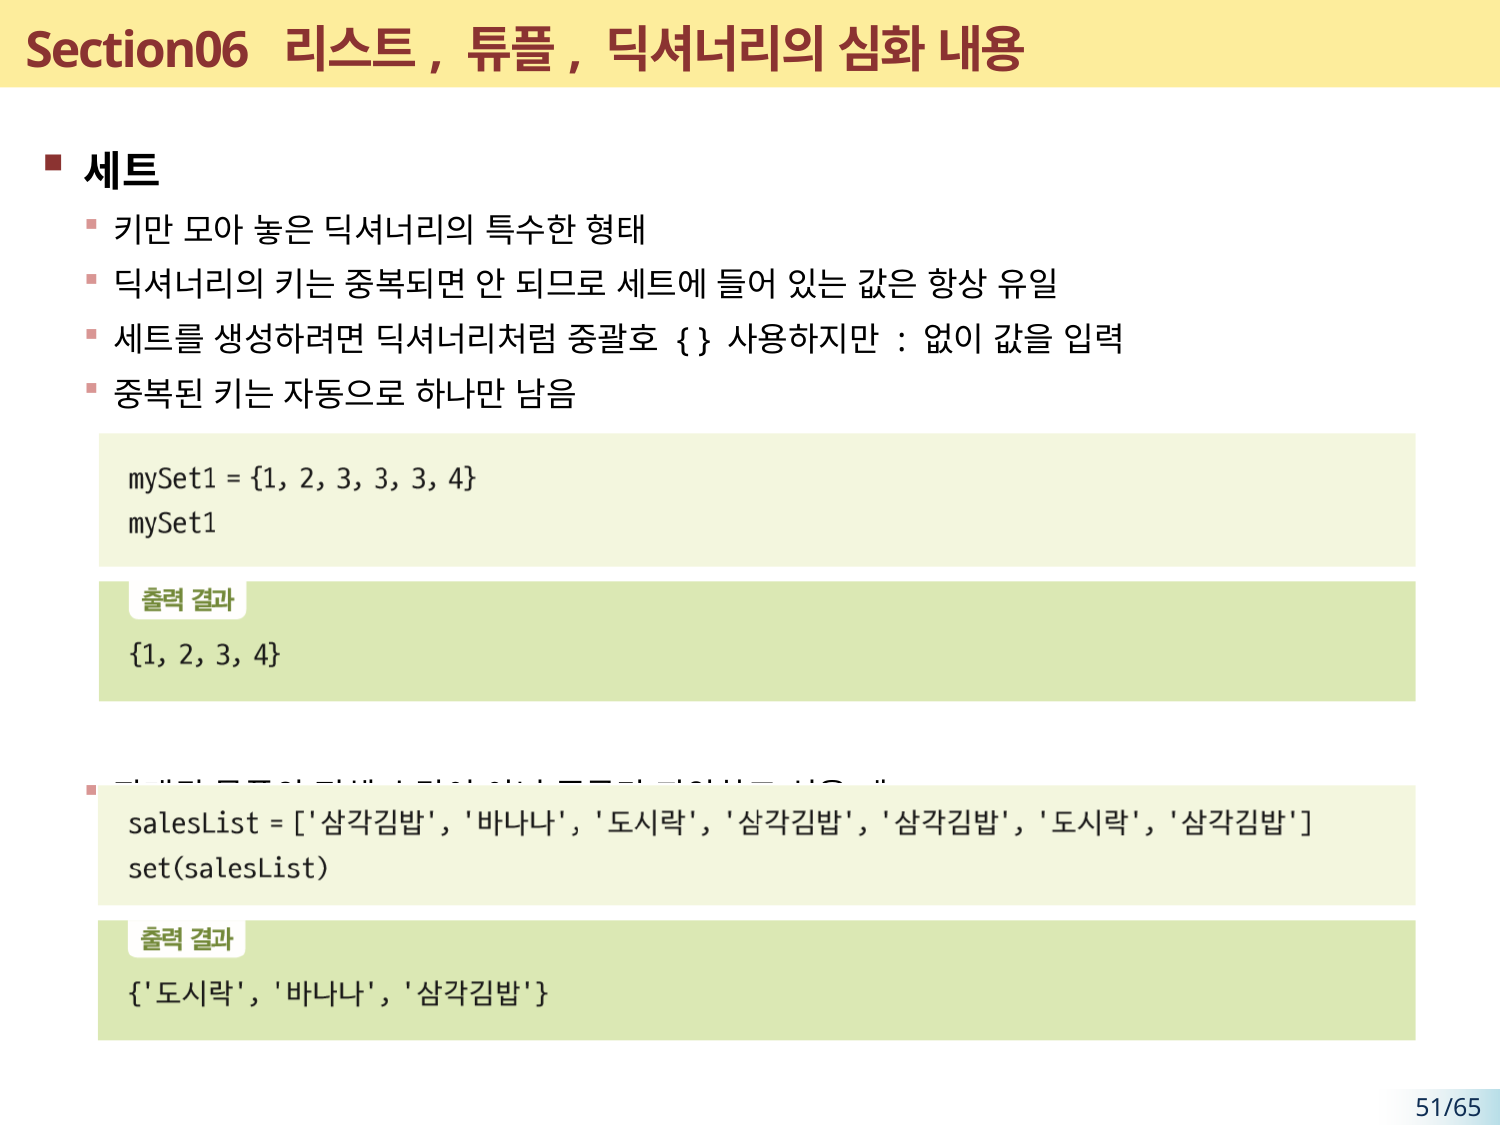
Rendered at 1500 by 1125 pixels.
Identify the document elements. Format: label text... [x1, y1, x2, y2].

picture [96, 429, 1419, 705]
list 세트 키만 모아 놓은 딕셔너리의 특수한 형태 딕셔너리의 키는 중복되면 안 되므로 세트에 들어 있는 값은 항상 유일 세트를 생성하려면 딕셔너리처럼 중괄호 { } 사용하지만 : 없이 값을 입력 중복된 키는 자동으로 하나만 남음 판매된 물품의 전체 수량이 아닌 종류만 파악하고 싶을 때 [10, 126, 1481, 1057]
title Section06 리스트, 튜플, 딕셔너리의 심화 내용 [10, 8, 1288, 87]
picture [96, 783, 1419, 1042]
